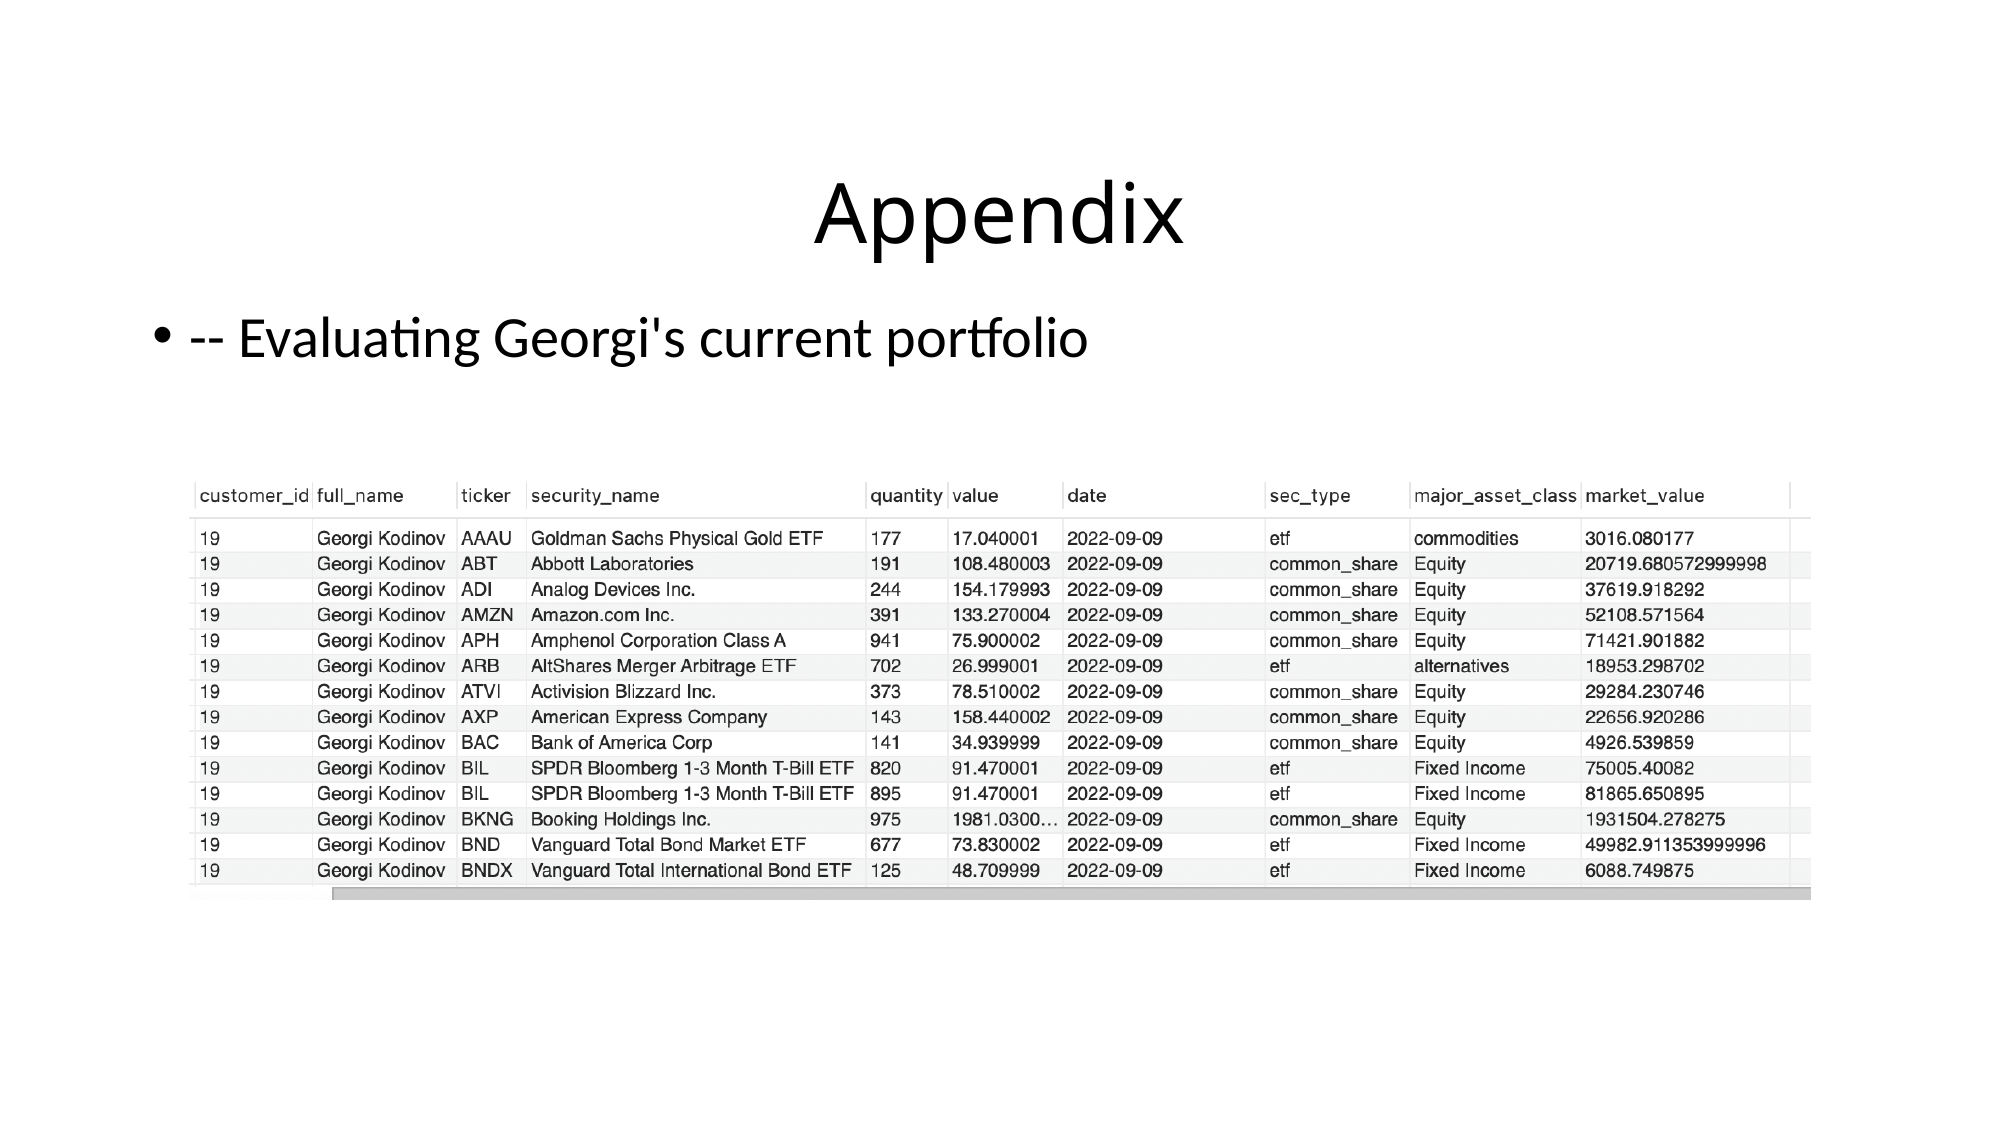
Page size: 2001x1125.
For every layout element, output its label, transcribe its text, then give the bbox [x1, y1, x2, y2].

list -- Evaluating Georgi's current portfolio [137, 299, 1863, 472]
picture [189, 471, 1811, 900]
title Appendix [288, 131, 1712, 299]
